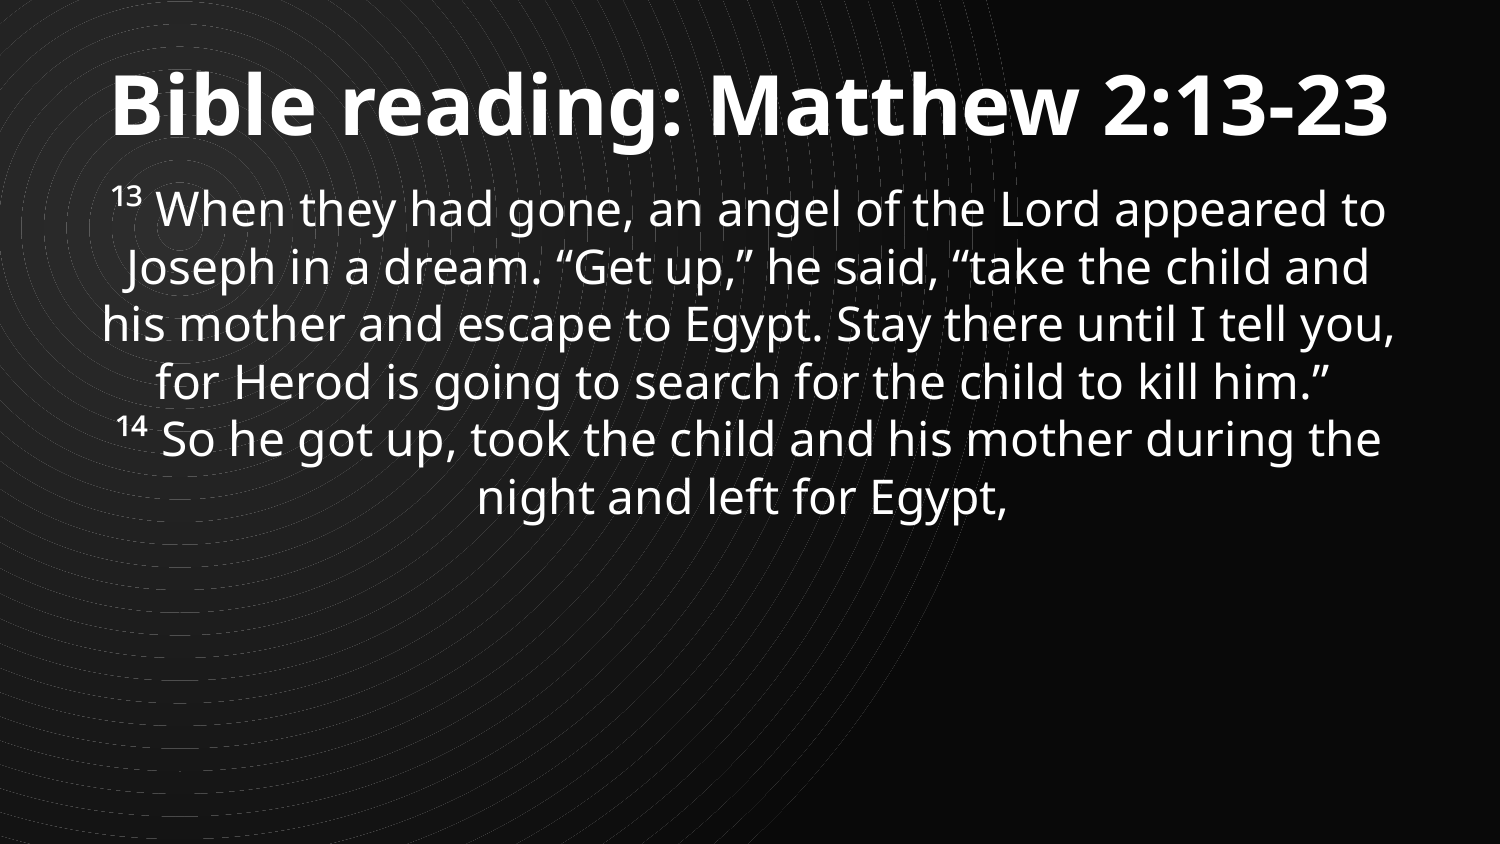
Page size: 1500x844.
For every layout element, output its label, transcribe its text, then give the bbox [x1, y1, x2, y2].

text_box Bible reading: Matthew 2:13-23 [74, 45, 1425, 160]
text_box ¹³ When they had gone, an angel of the Lord appeared to Joseph in a dream. “Get up,” he said, “take the child and his mother and escape to Egypt. Stay there until I tell you, for Herod is going to search for the child to kill him.” ¹⁴ So he got up, took the child and his mother during the night and left for Egypt, [74, 171, 1425, 531]
